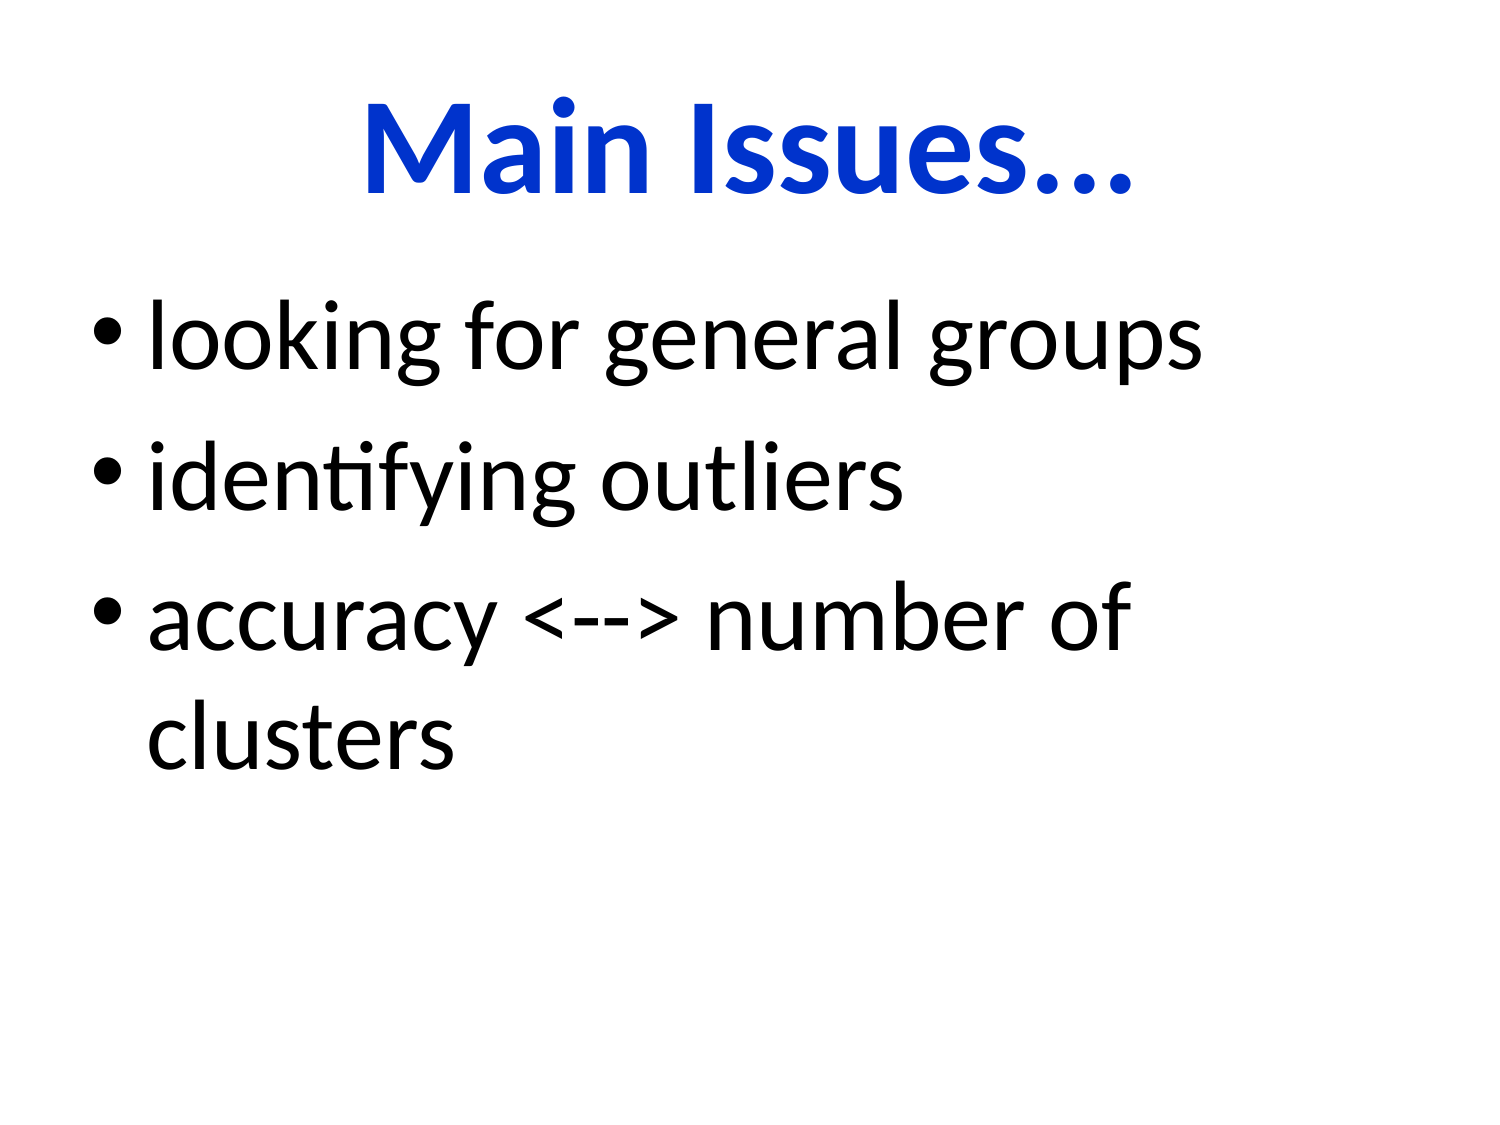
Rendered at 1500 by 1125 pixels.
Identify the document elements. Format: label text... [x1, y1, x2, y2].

title Main Issues... [75, 45, 1425, 233]
list looking for general groups identifying outliers accuracy <--> number of clusters [75, 262, 1425, 863]
